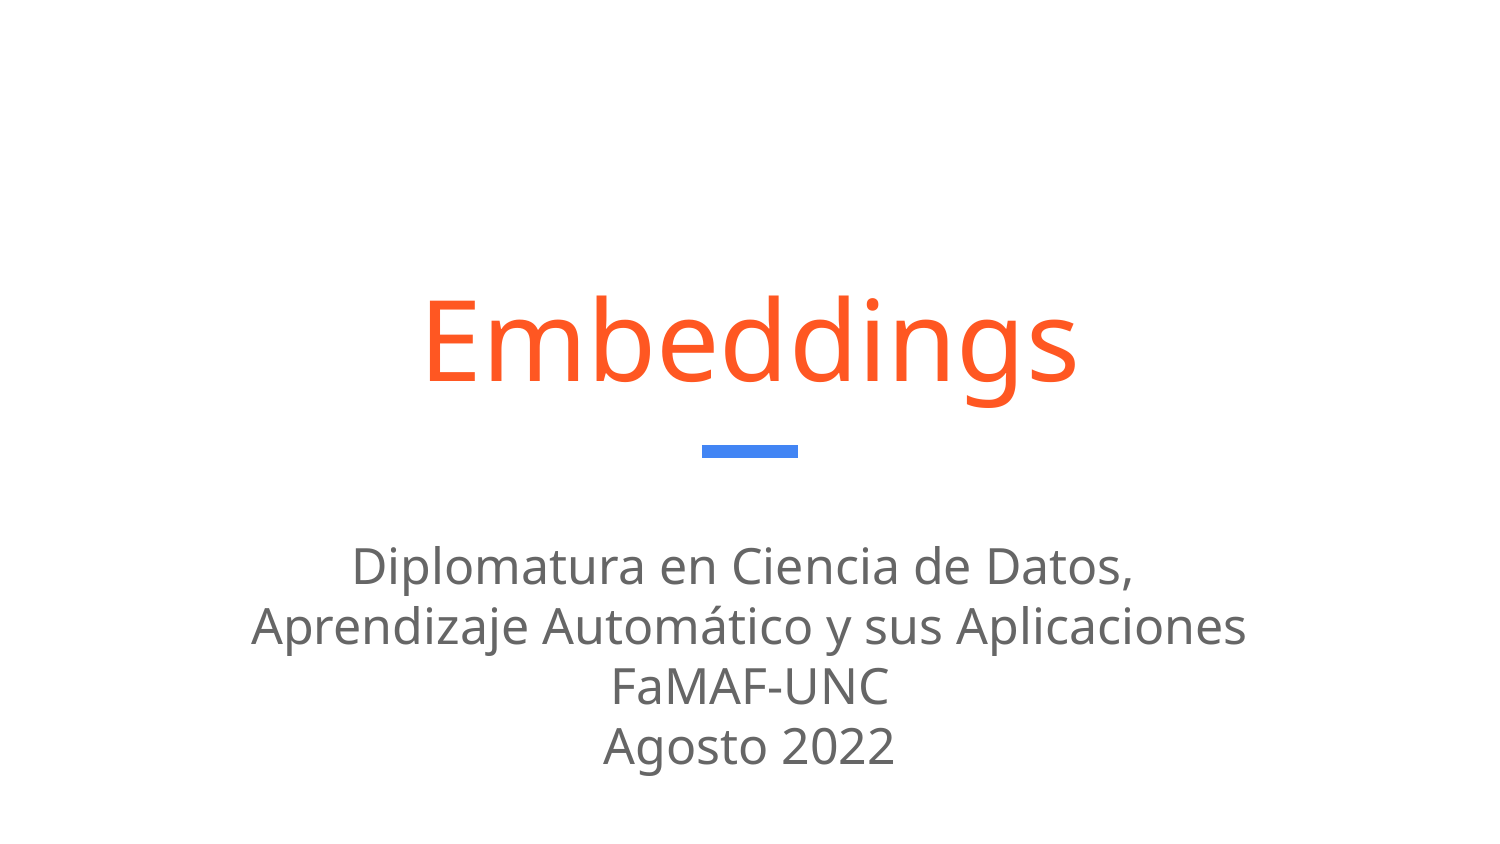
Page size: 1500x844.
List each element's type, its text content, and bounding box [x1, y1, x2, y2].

subtitle Diplomatura en Ciencia de Datos, Aprendizaje Automático y sus Aplicaciones FaMAF-UNC Agosto 2022 [51, 519, 1449, 640]
title Embeddings [51, 97, 1449, 419]
